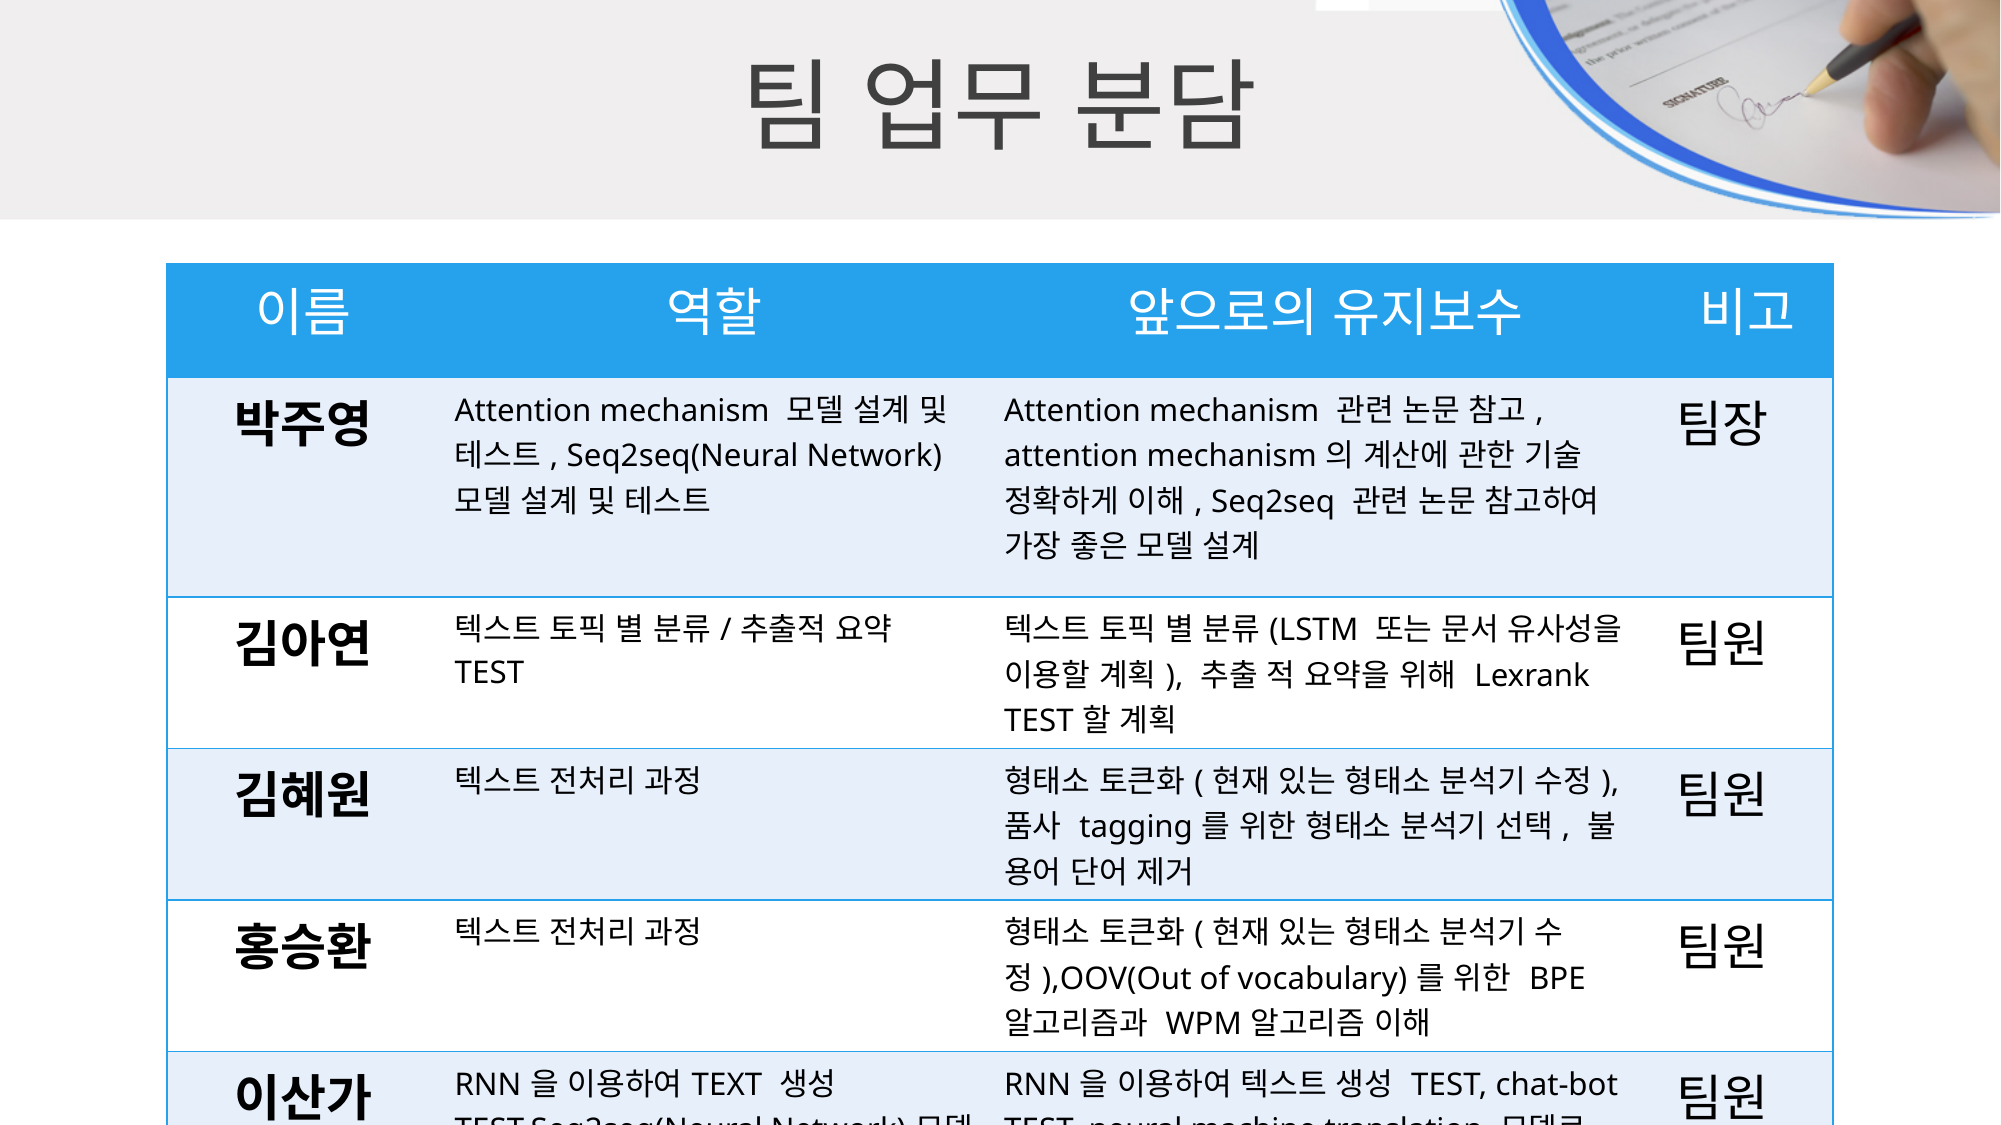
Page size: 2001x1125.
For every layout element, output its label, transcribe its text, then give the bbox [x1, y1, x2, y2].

table_cell 팀원 [1662, 901, 1832, 1051]
table_header 앞으로의 유지보수 [989, 265, 1662, 376]
table_cell 텍스트 전처리 과정 [440, 901, 989, 1051]
table_cell Attention mechanism 관련 논문 참고, attention mechanism의 계산에 관한 기술 정확하게 이해, Seq2seq 관련 논문 참고하여 가장 좋은 모델 설계 [989, 378, 1662, 596]
table_cell 김혜원 [168, 749, 440, 899]
table_cell 김아연 [168, 598, 440, 748]
table_cell 팀장 [1662, 378, 1832, 596]
table_cell 형태소 토큰화(현재 있는 형태소 분석기 수정), 품사 tagging를 위한 형태소 분석기 선택, 불 용어 단어 제거 [989, 749, 1662, 899]
table_cell 팀원 [1662, 1052, 1832, 1125]
table_cell 이산가 비두사 [168, 1052, 440, 1125]
table_cell 홍승환 [168, 901, 440, 1051]
table_cell 텍스트 전처리 과정 [440, 749, 989, 899]
table_cell 팀원 [1662, 598, 1832, 748]
table_cell Attention mechanism 모델 설계 및 테스트, Seq2seq(Neural Network)모델 설계 및 테스트 [440, 378, 989, 596]
table_header 역할 [440, 265, 989, 376]
table_cell 박주영 [168, 378, 440, 596]
table_header 이름 [168, 265, 440, 376]
table_cell RNN을 이용하여 텍스트 생성 TEST, chat-bot TEST, neural machine translation 모델로 알려진 google의 seq2seq 참고 [989, 1052, 1662, 1125]
table_header 비고 [1662, 265, 1832, 376]
table_cell 텍스트 토픽 별 분류/추출적 요약 TEST [440, 598, 989, 748]
table_cell 형태소 토큰화(현재 있는 형태소 분석기 수정),OOV(Out of vocabulary)를 위한 BPE 알고리즘과 WPM알고리즘 이해 [989, 901, 1662, 1051]
table_cell 팀원 [1662, 749, 1832, 899]
table_cell 텍스트 토픽 별 분류(LSTM 또는 문서 유사성을 이용할 계획), 추출 적 요약을 위해 Lexrank TEST할 계획 [989, 598, 1662, 748]
picture [0, 0, 2001, 1125]
list 팀 업무 분담 [0, 39, 2000, 166]
table_cell RNN을 이용하여TEXT 생성 TEST,Seq2seq(Neural Network)모델 설계 및 테스트 [440, 1052, 989, 1125]
